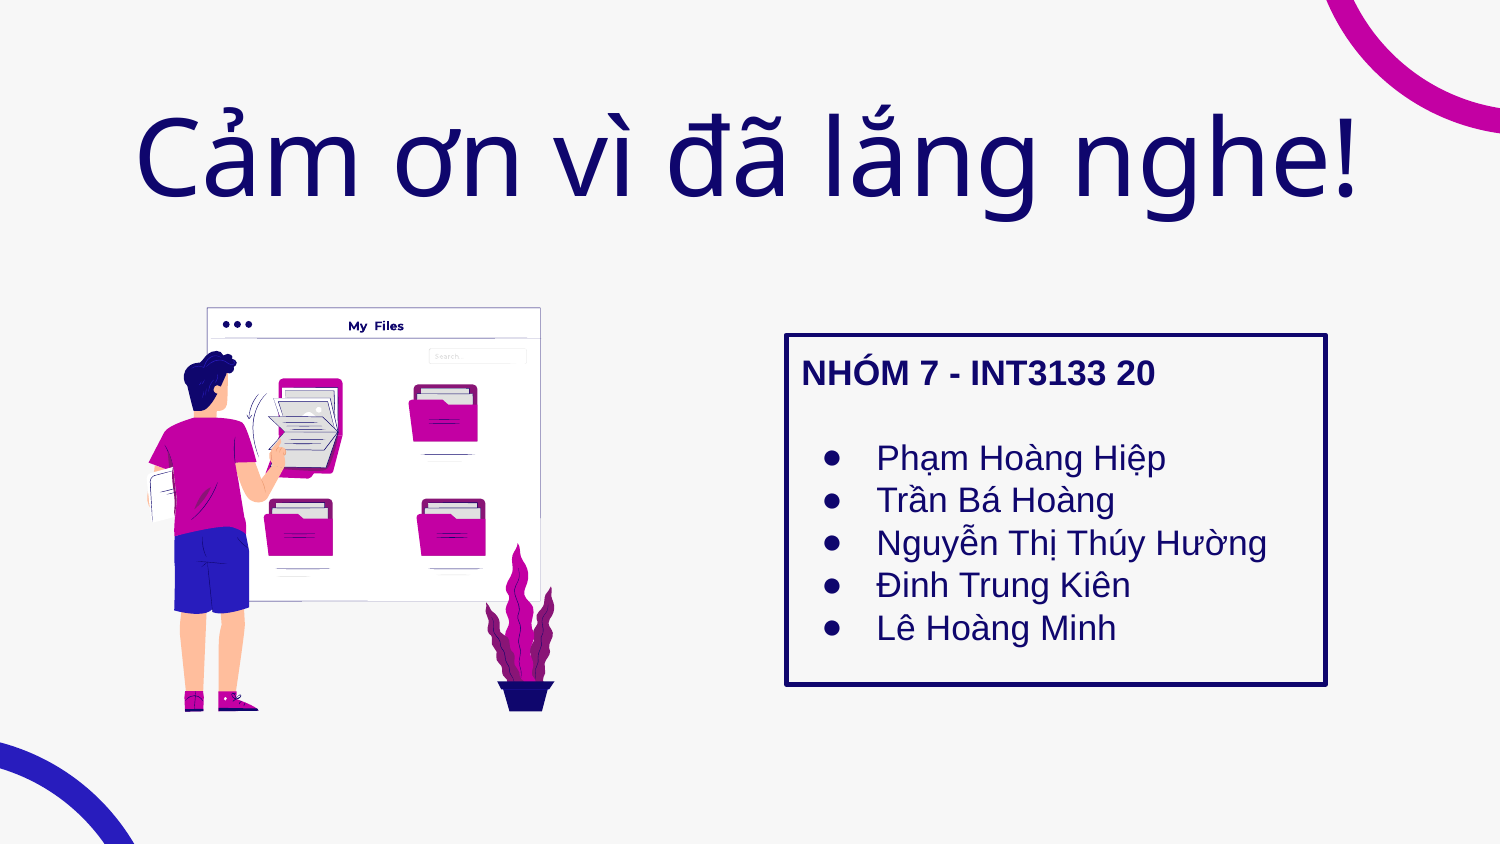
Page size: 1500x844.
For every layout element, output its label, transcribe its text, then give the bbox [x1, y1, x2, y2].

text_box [145, 307, 555, 712]
text_box NHÓM 7 - INT3133 20 Phạm Hoàng Hiệp Trần Bá Hoàng Nguyễn Thị Thúy Hường Đinh Trung Kiên Lê Hoàng Minh [786, 334, 1326, 685]
title Cảm ơn vì đã lắng nghe! [118, 72, 1382, 167]
